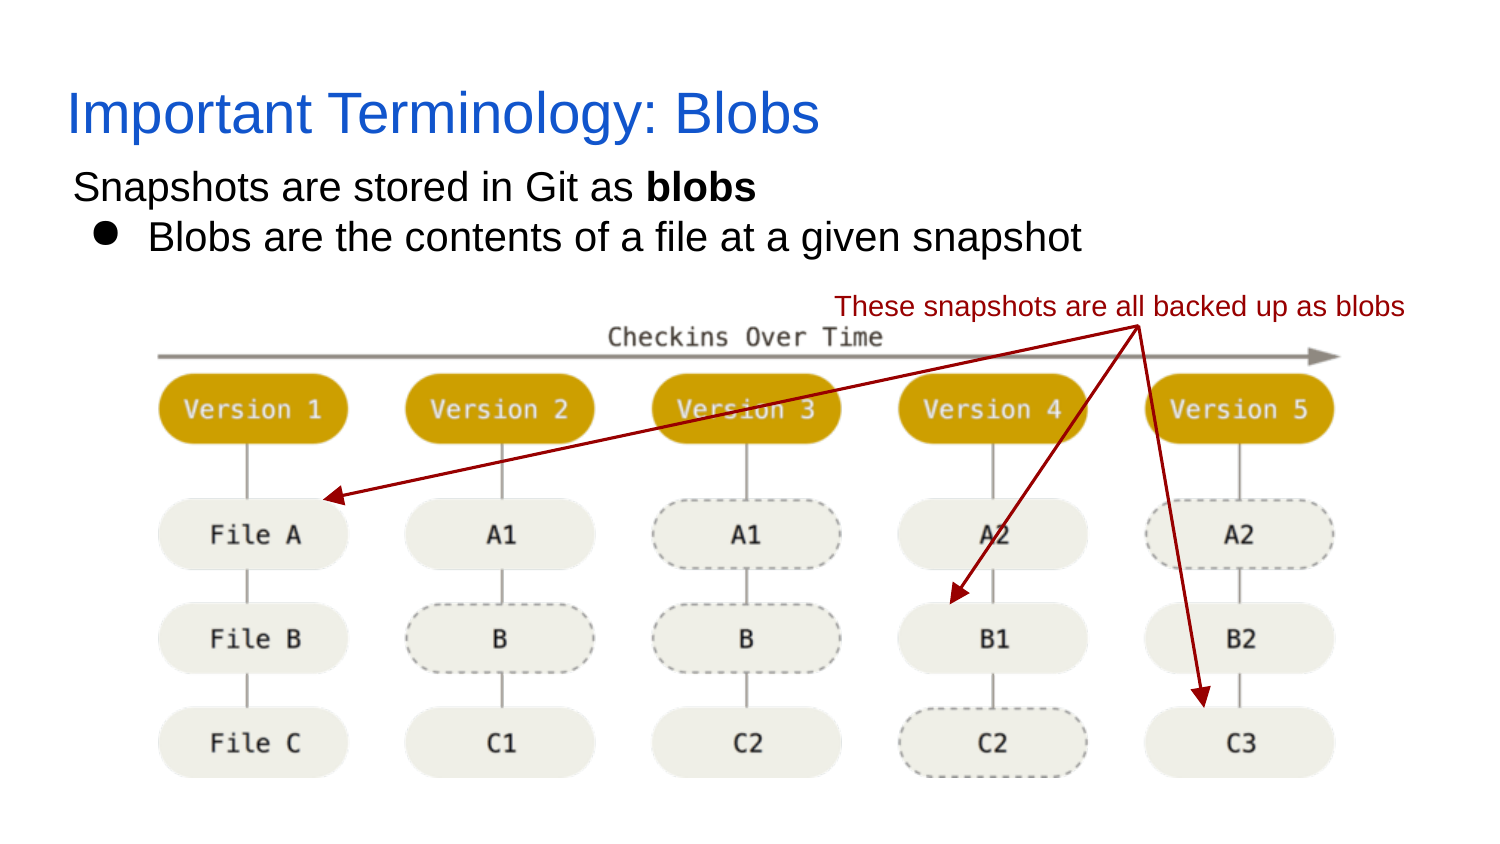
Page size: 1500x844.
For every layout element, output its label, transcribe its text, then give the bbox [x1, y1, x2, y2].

text_box These snapshots are all backed up as blobs [819, 272, 1459, 326]
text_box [1138, 325, 1205, 709]
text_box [949, 507, 1139, 605]
picture [157, 325, 1343, 778]
text_box Snapshots are stored in Git as blobs Blobs are the contents of a file at a given snapshot [57, 144, 1500, 267]
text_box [322, 325, 1139, 500]
title Important Terminology: Blobs [51, 60, 1449, 155]
